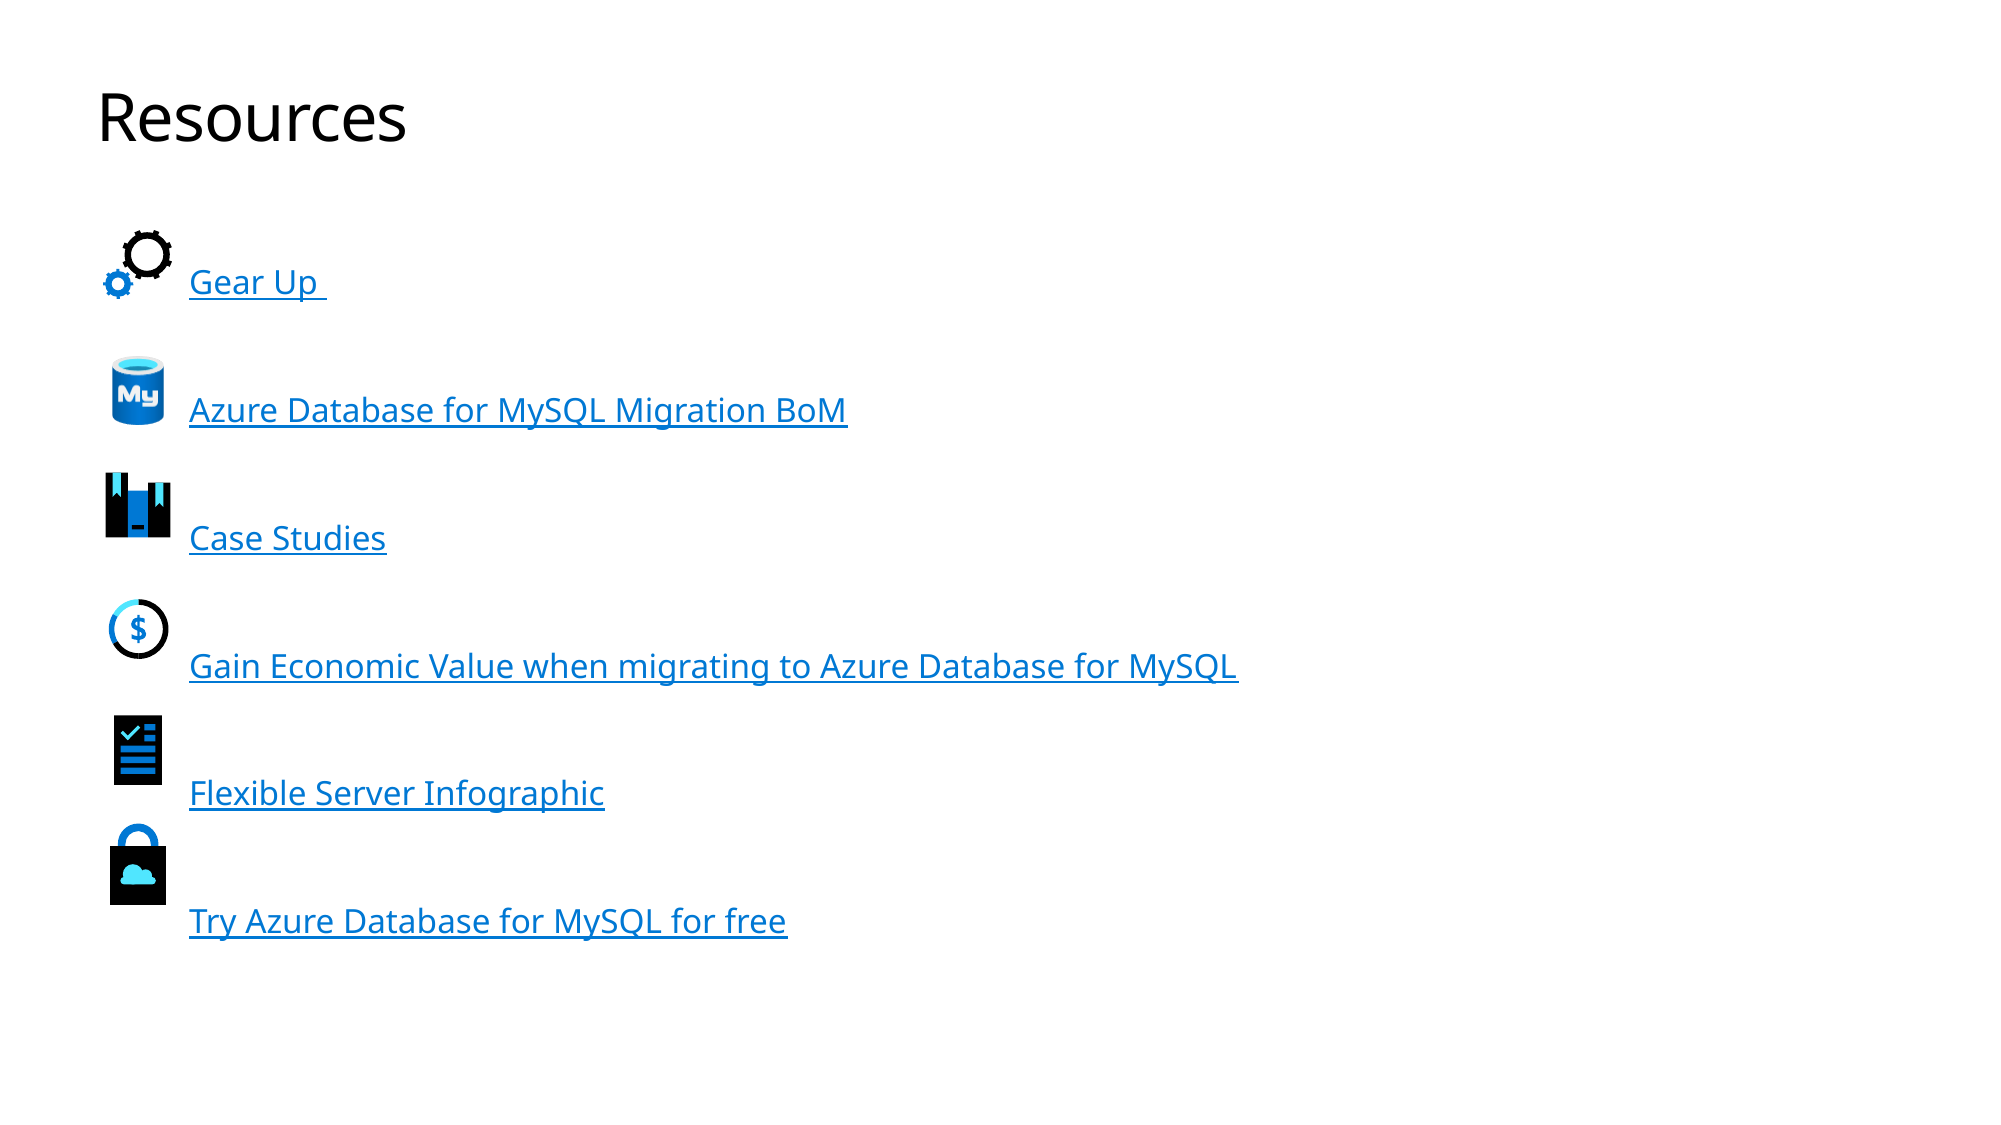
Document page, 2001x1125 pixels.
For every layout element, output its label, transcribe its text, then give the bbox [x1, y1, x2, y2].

text_box Gear Up Azure Database for MySQL Migration BoM Case Studies Gain Economic Value when migrating to Azure Database for MySQL Flexible Server Infographic Try Azure Database for MySQL for free [189, 239, 1682, 946]
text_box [102, 229, 174, 300]
picture [101, 354, 174, 427]
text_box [105, 472, 171, 538]
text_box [107, 598, 169, 660]
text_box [109, 823, 167, 906]
title Resources [96, 75, 1904, 156]
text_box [113, 715, 163, 786]
